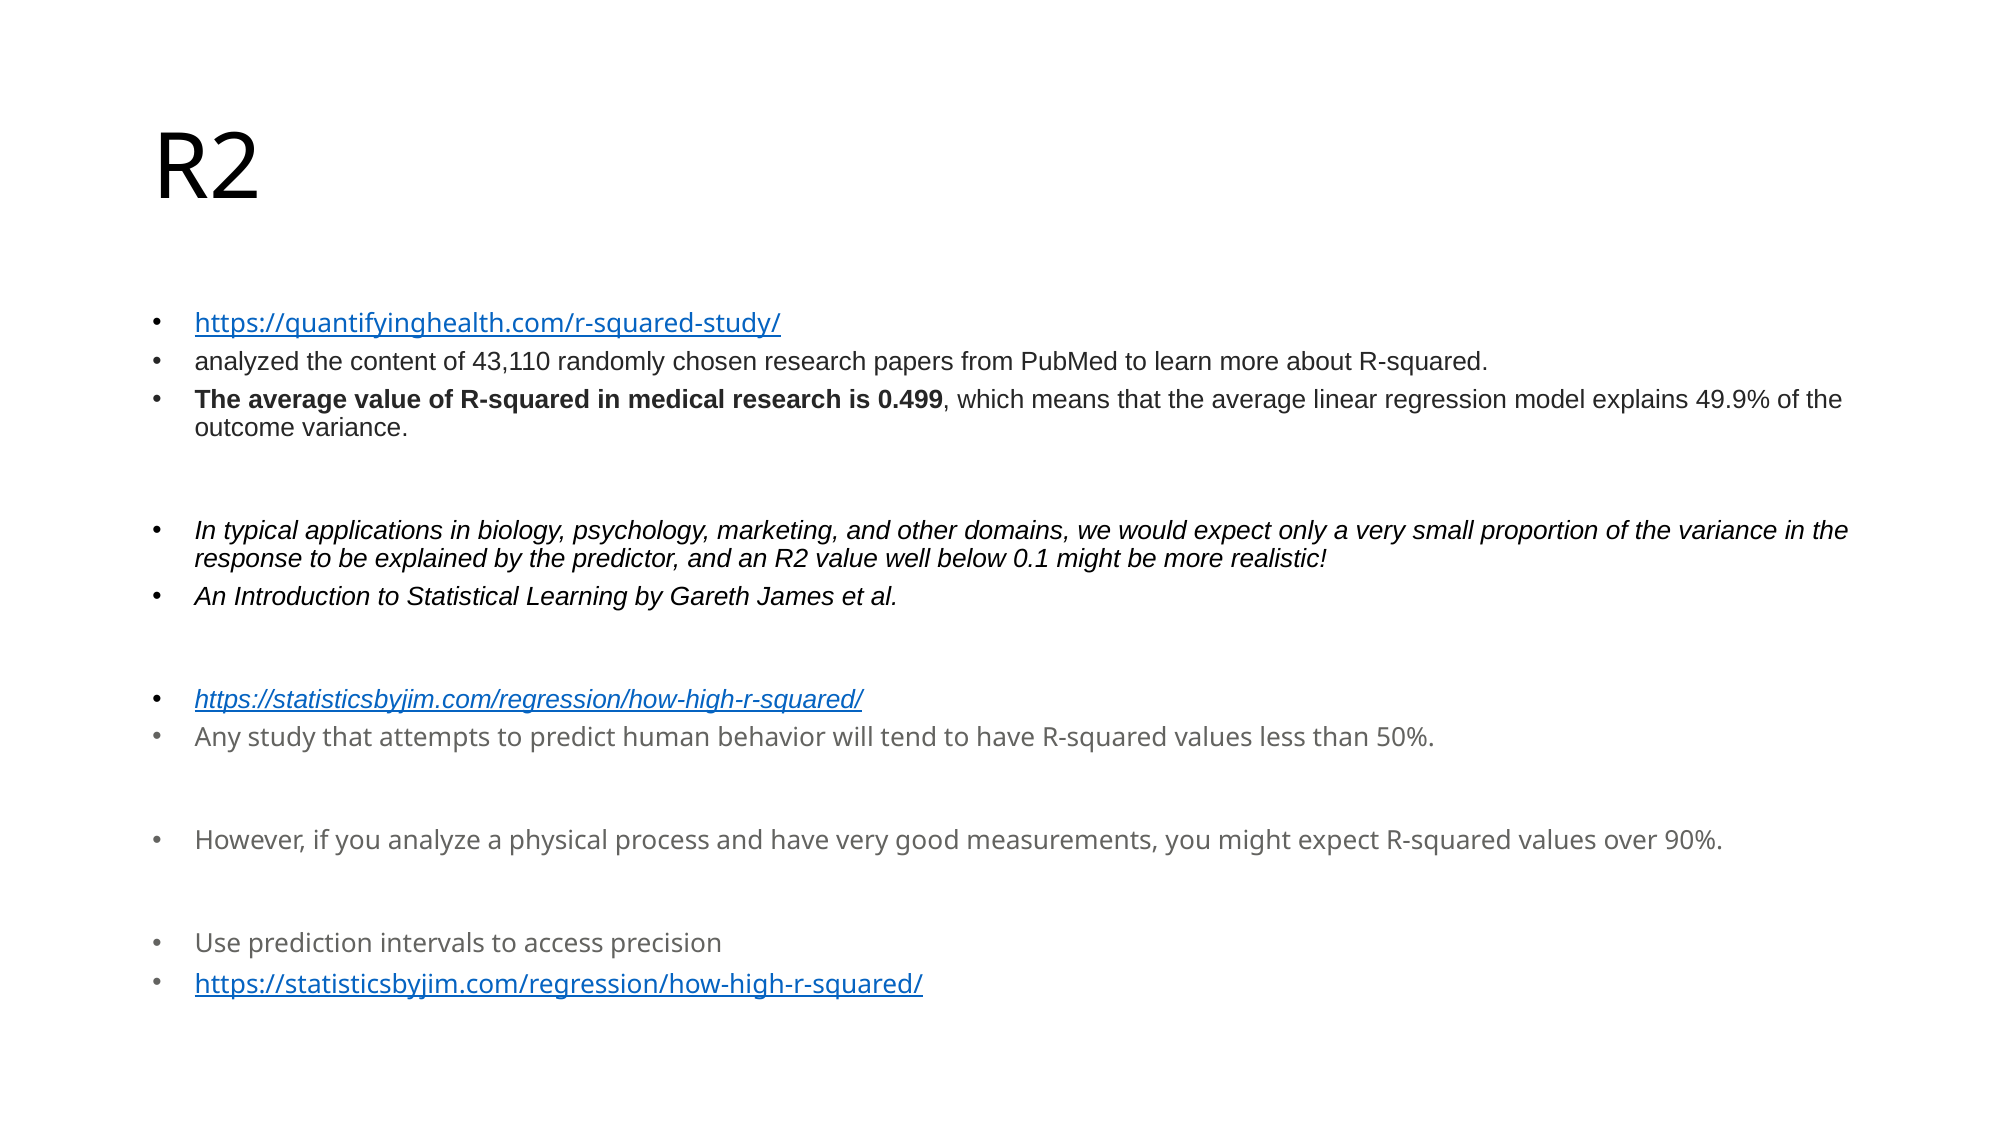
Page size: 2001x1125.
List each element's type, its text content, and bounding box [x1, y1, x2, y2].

title R2 [137, 59, 1863, 278]
list https://quantifyinghealth.com/r-squared-study/ analyzed the content of 43,110 randomly chosen research papers from PubMed to learn more about R-squared. The average value of R-squared in medical research is 0.499, which means that the average linear regression model explains 49.9% of the outcome variance. In typical applications in biology, psychology, marketing, and other domains, we would expect only a very small proportion of the variance in the response to be explained by the predictor, and an R2 value well below 0.1 might be more realistic! An Introduction to Statistical Learning by Gareth James et al. https://statisticsbyjim.com/regression/how-high-r-squared/ Any study that attempts to predict human behavior will tend to have R-squared values less than 50%. However, if you analyze a physical process and have very good measurements, you might expect R-squared values over 90%. Use prediction intervals to access precision https://statisticsbyjim.com/regression/how-high-r-squared/ [137, 299, 1863, 1014]
